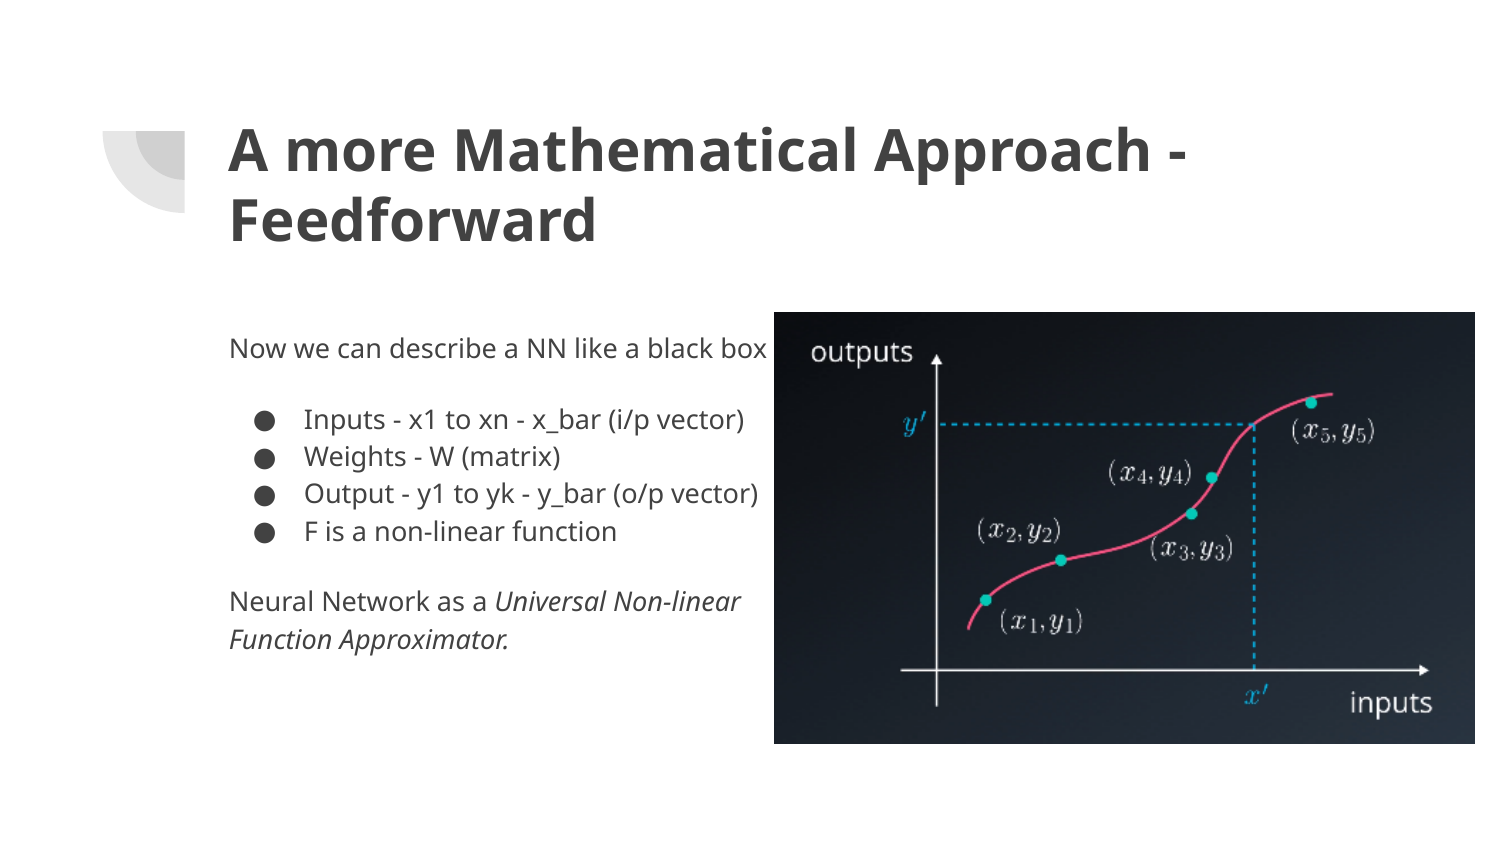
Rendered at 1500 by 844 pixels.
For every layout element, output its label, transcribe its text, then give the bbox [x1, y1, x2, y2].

picture [774, 311, 1476, 744]
title A more Mathematical Approach - Feedforward [213, 98, 1368, 263]
list Now we can describe a NN like a black box Inputs - x1 to xn - x_bar (i/p vector) Weights - W (matrix) Output - y1 to yk - y_bar (o/p vector) F is a non-linear function Neural Network as a Universal Non-linear Function Approximator. [213, 311, 773, 744]
